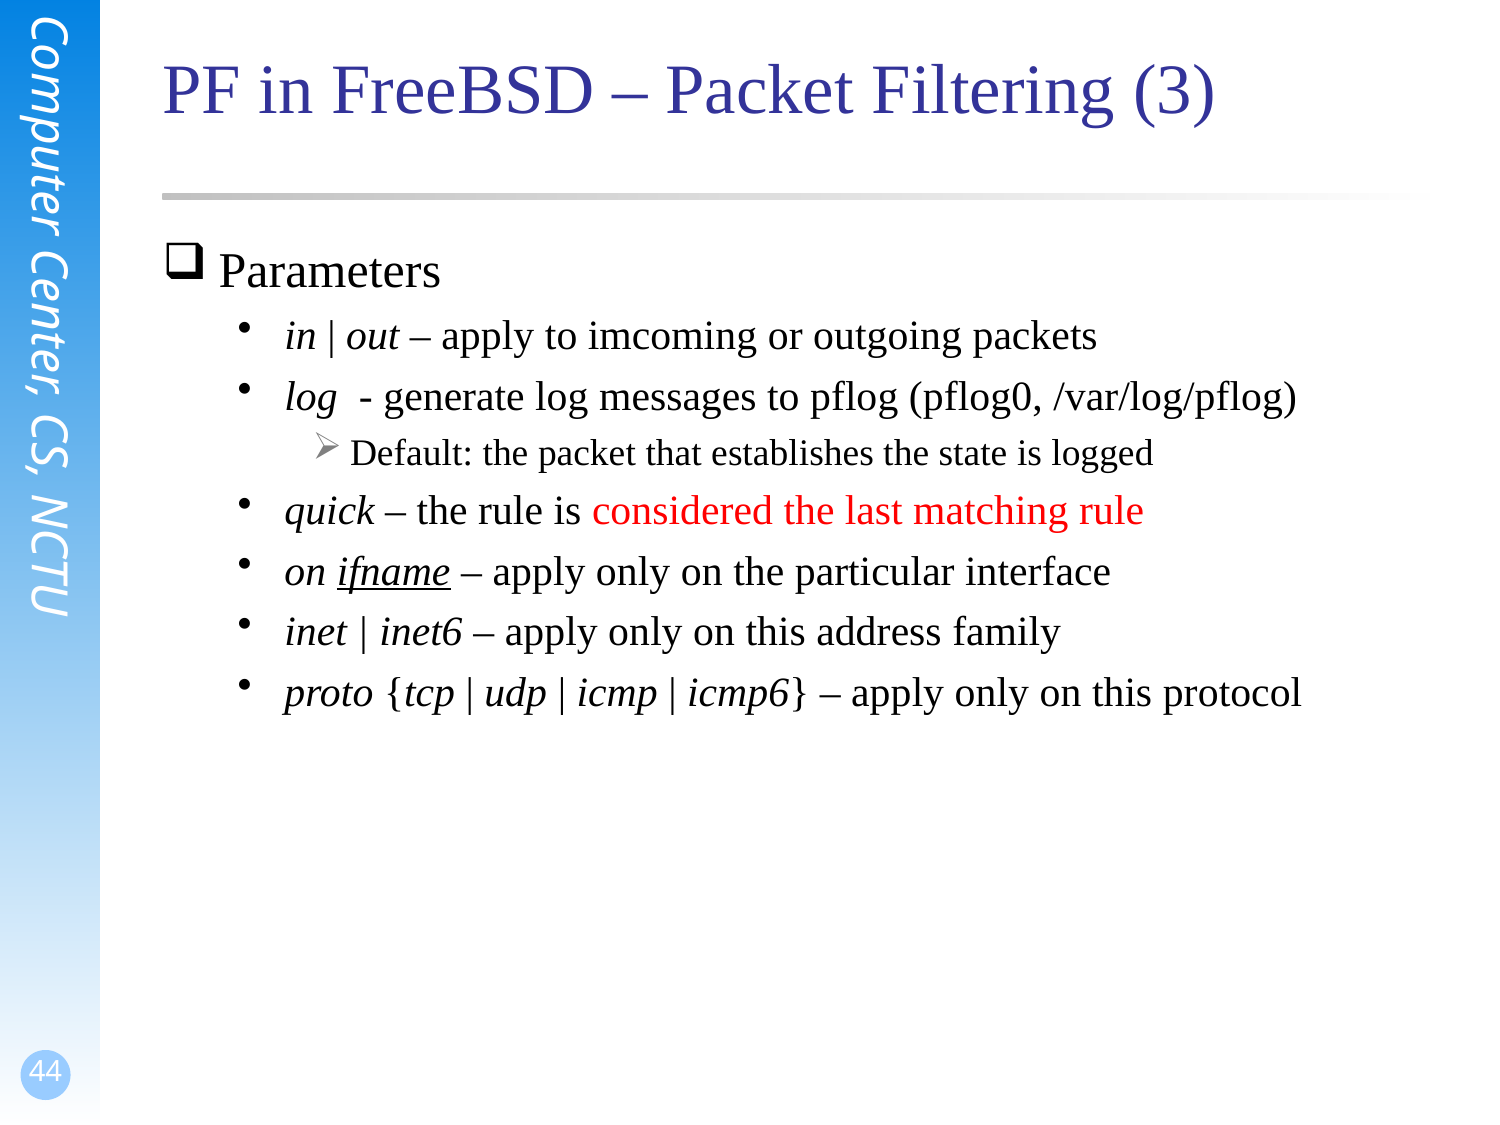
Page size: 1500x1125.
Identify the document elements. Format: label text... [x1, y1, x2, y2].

title PF in FreeBSD – Packet Filtering (3) [162, 42, 1438, 231]
list Parameters in | out – apply to imcoming or outgoing packets log - generate log messages to pflog (pflog0, /var/log/pflog) Default: the packet that establishes the state is logged quick – the rule is considered the last matching rule on ifname – apply only on the particular interface inet | inet6 – apply only on this address family proto {tcp | udp | icmp | icmp6} – apply only on this protocol [162, 237, 1438, 1000]
